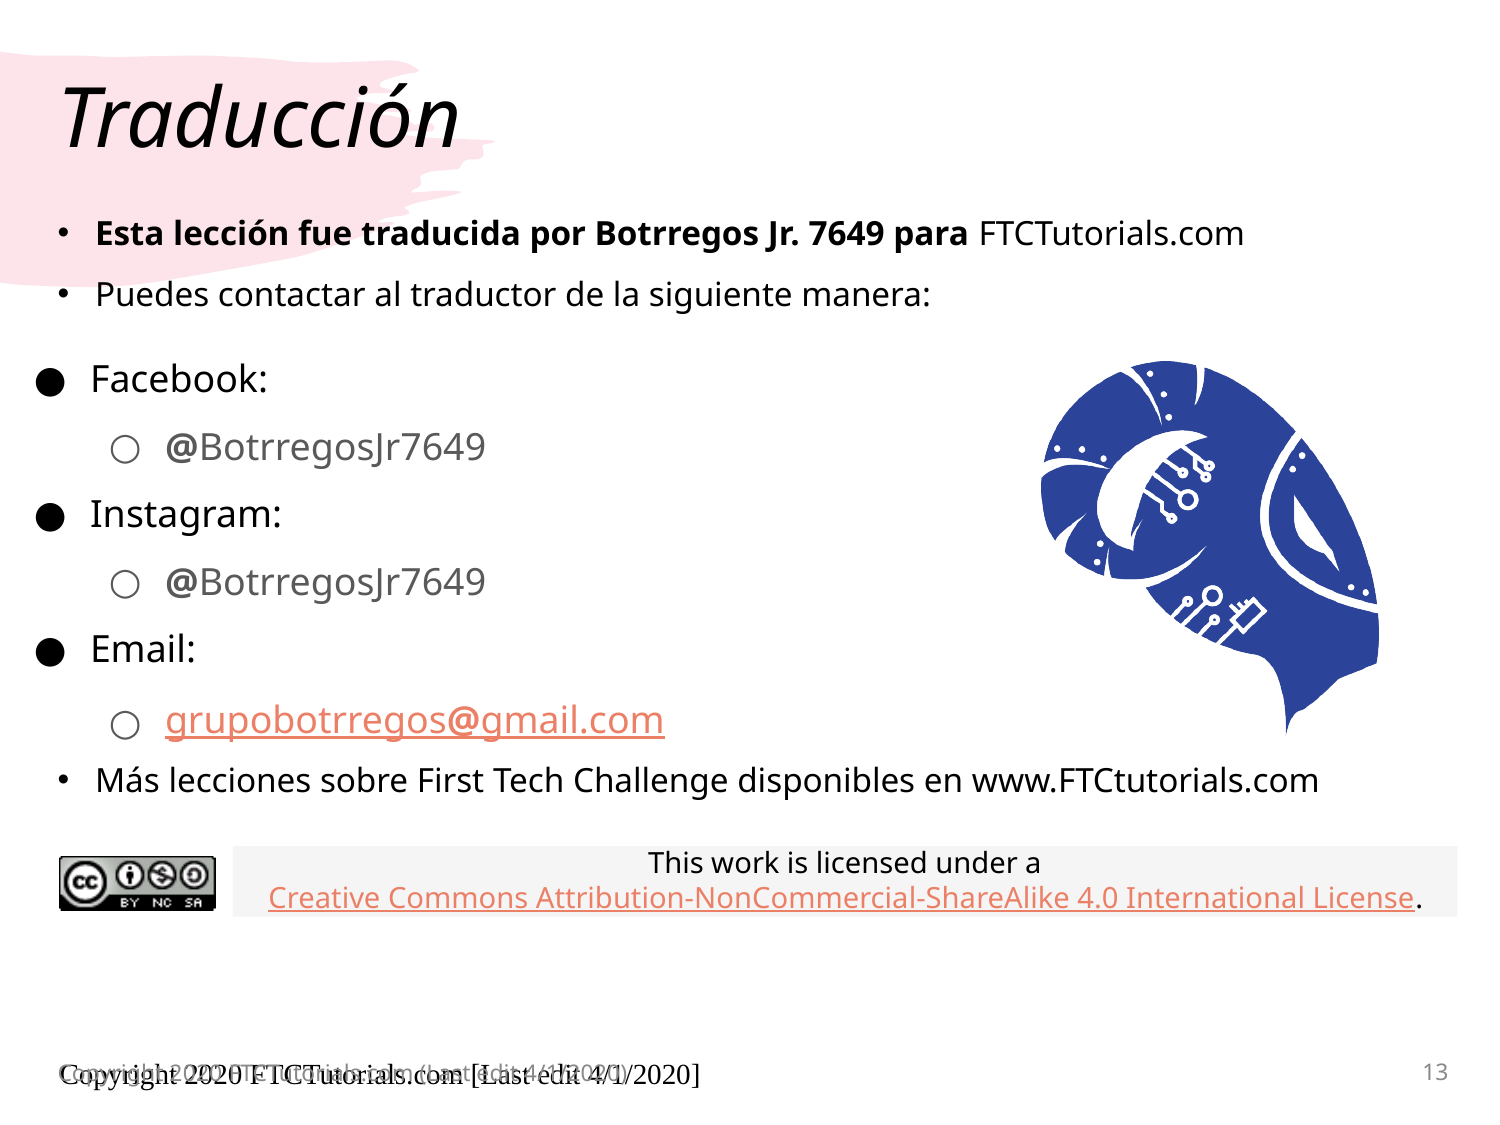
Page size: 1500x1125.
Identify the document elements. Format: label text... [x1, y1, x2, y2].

picture [59, 855, 216, 912]
text_box Esta lección fue traducida por Botrregos Jr. 7649 para FTCTutorials.com Puedes contactar al traductor de la siguiente manera: Más lecciones sobre First Tech Challenge disponibles en www.FTCtutorials.com [42, 204, 1464, 1030]
slide_number 13 [1378, 1042, 1464, 1103]
footer Copyright 2020 FTCTutorials.com [Last edit 4/1/2020] [42, 1042, 718, 1103]
text_box This work is licensed under a Creative Commons Attribution-NonCommercial-ShareAlike 4.0 International License. [232, 846, 1458, 917]
picture [1041, 361, 1379, 737]
text_box Facebook: @BotrregosJr7649 Instagram: @BotrregosJr7649 Email: grupobotrregos@gmail.com [0, 317, 750, 675]
text_box Traducción [42, 59, 1464, 182]
